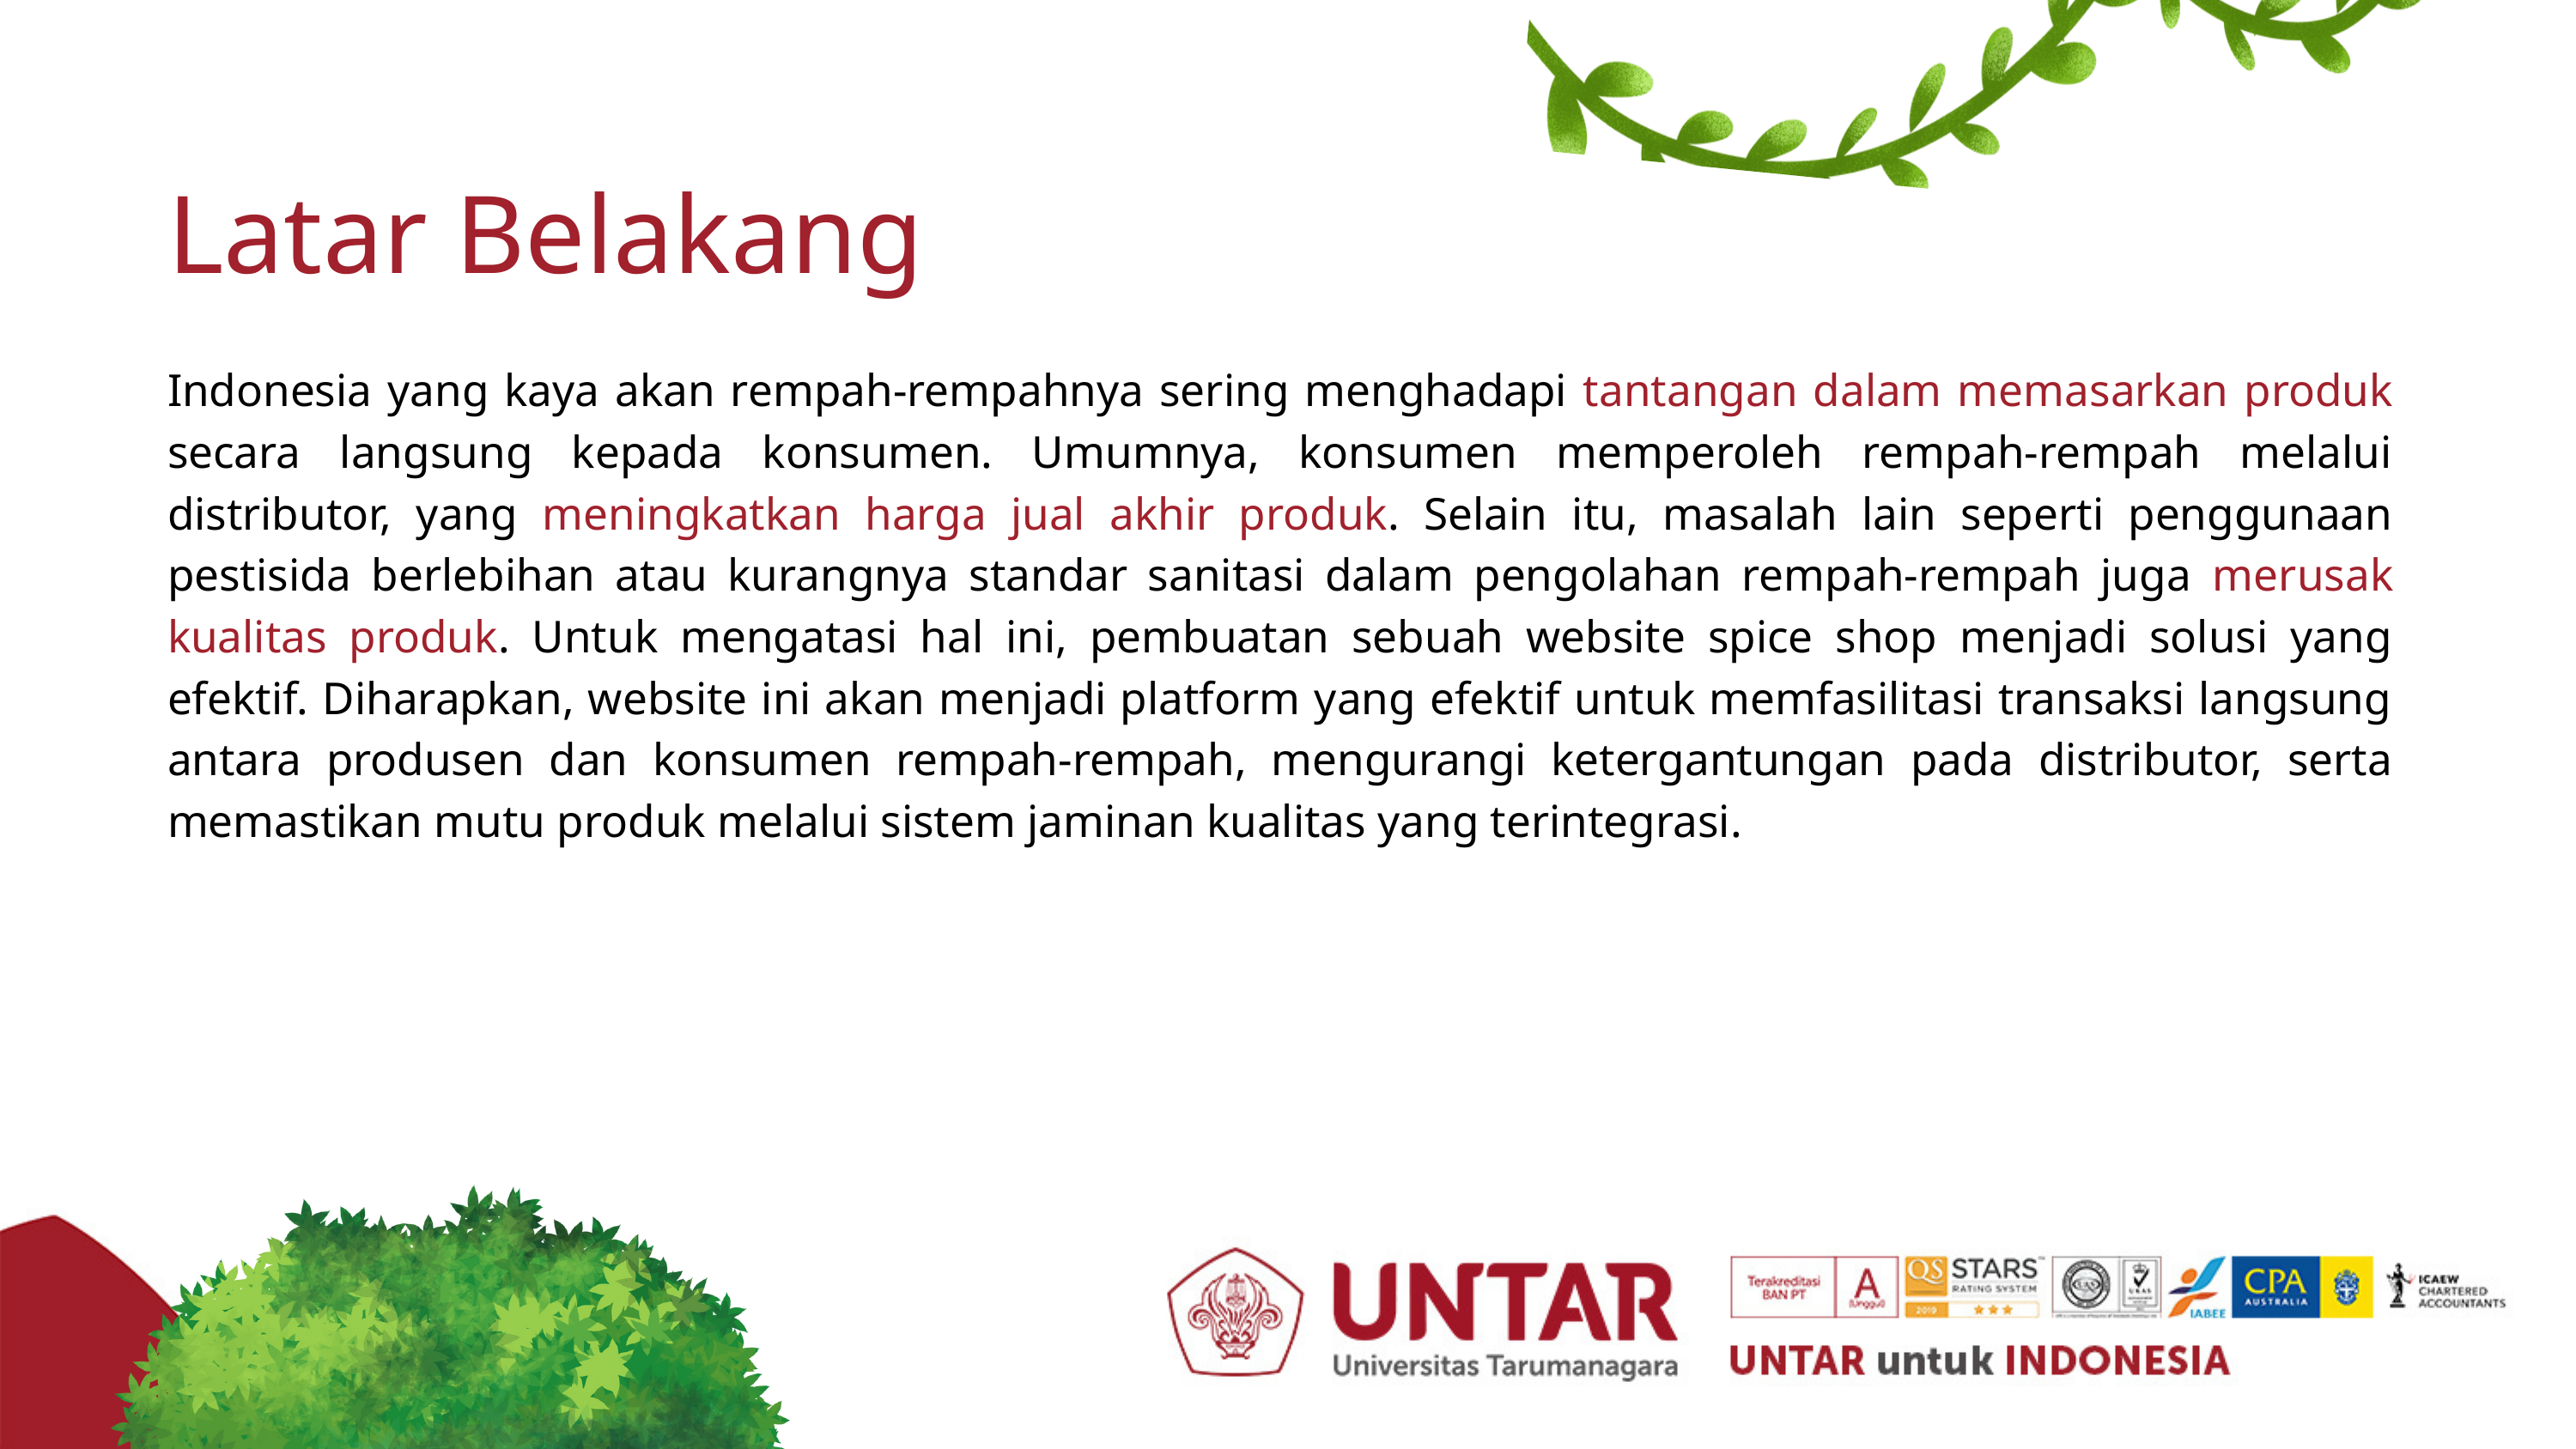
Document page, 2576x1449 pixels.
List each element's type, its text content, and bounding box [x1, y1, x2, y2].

text_box [0, 0, 2576, 1449]
text_box Latar Belakang [167, 166, 2454, 295]
text_box [1516, 0, 2427, 166]
text_box [109, 1184, 806, 1449]
text_box Indonesia yang kaya akan rempah-rempahnya sering menghadapi tantangan dalam memasarkan produk secara langsung kepada konsumen. Umumnya, konsumen memperoleh rempah-rempah melalui distributor, yang meningkatkan harga jual akhir produk. Selain itu, masalah lain seperti penggunaan pestisida berlebihan atau kurangnya standar sanitasi dalam pengolahan rempah-rempah juga merusak kualitas produk. Untuk mengatasi hal ini, pembuatan sebuah website spice shop menjadi solusi yang efektif. Diharapkan, website ini akan menjadi platform yang efektif untuk memfasilitasi transaksi langsung antara produsen dan konsumen rempah-rempah, mengurangi ketergantungan pada distributor, serta memastikan mutu produk melalui sistem jaminan kualitas yang terintegrasi. [167, 353, 2394, 847]
